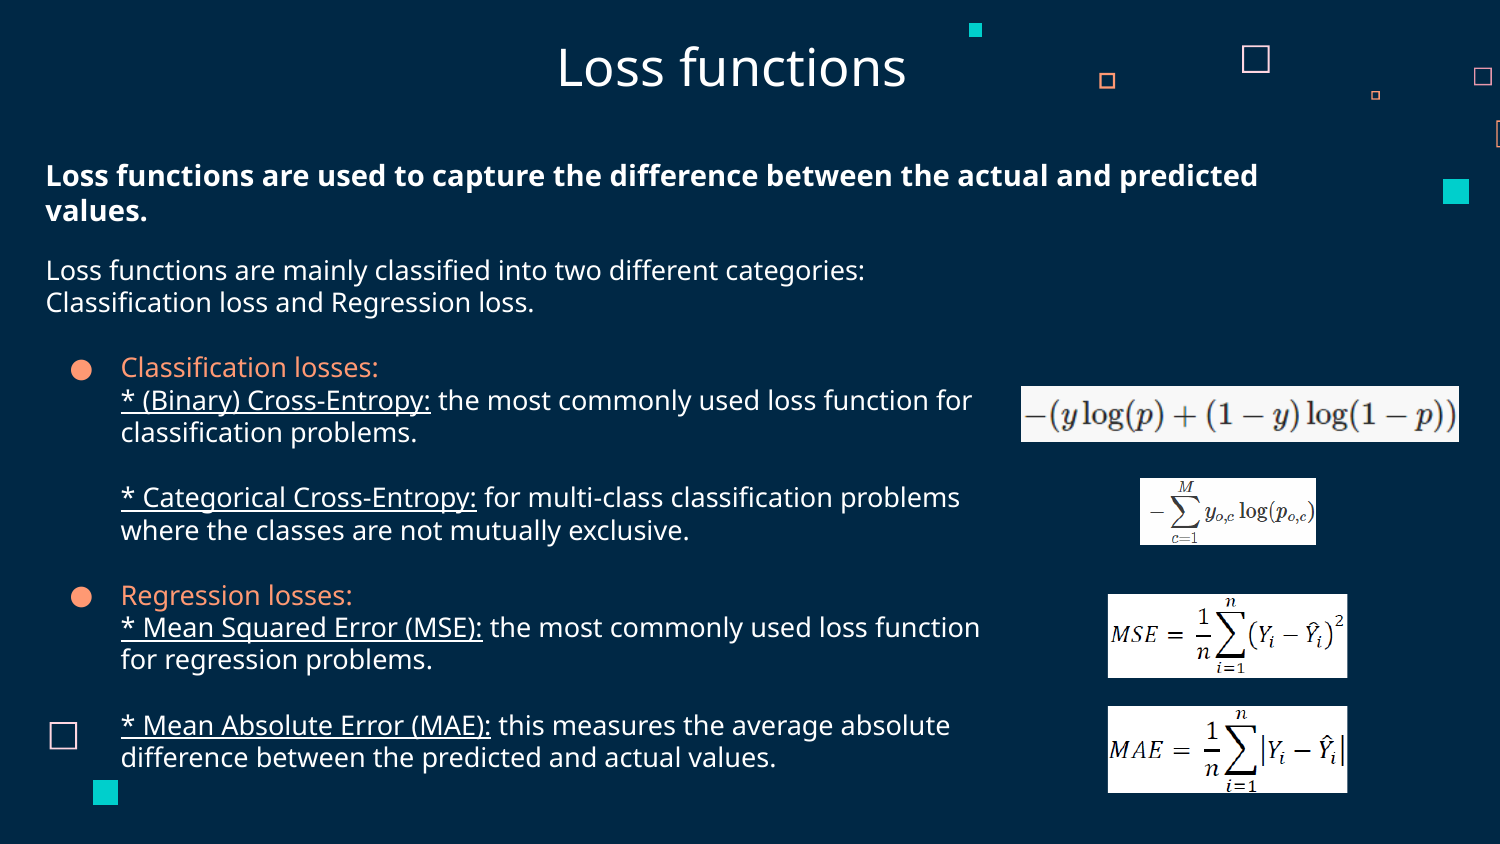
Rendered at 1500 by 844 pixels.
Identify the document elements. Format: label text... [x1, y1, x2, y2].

picture [1140, 478, 1316, 545]
text_box Loss functions are used to capture the difference between the actual and predicted values. [30, 142, 1334, 243]
picture [1021, 386, 1459, 443]
picture [1107, 706, 1348, 794]
text_box Loss functions are mainly classified into two different categories: Classification loss and Regression loss. Classification losses: * (Binary) Cross-Entropy: the most commonly used loss function for classification problems. * Categorical Cross-Entropy: for multi-class classification problems where the classes are not mutually exclusive. Regression losses: * Mean Squared Error (MSE): the most commonly used loss function for regression problems. * Mean Absolute Error (MAE): this measures the average absolute difference between the predicted and actual values. [30, 238, 1022, 788]
title Loss functions [513, 17, 951, 113]
picture [1107, 593, 1348, 678]
